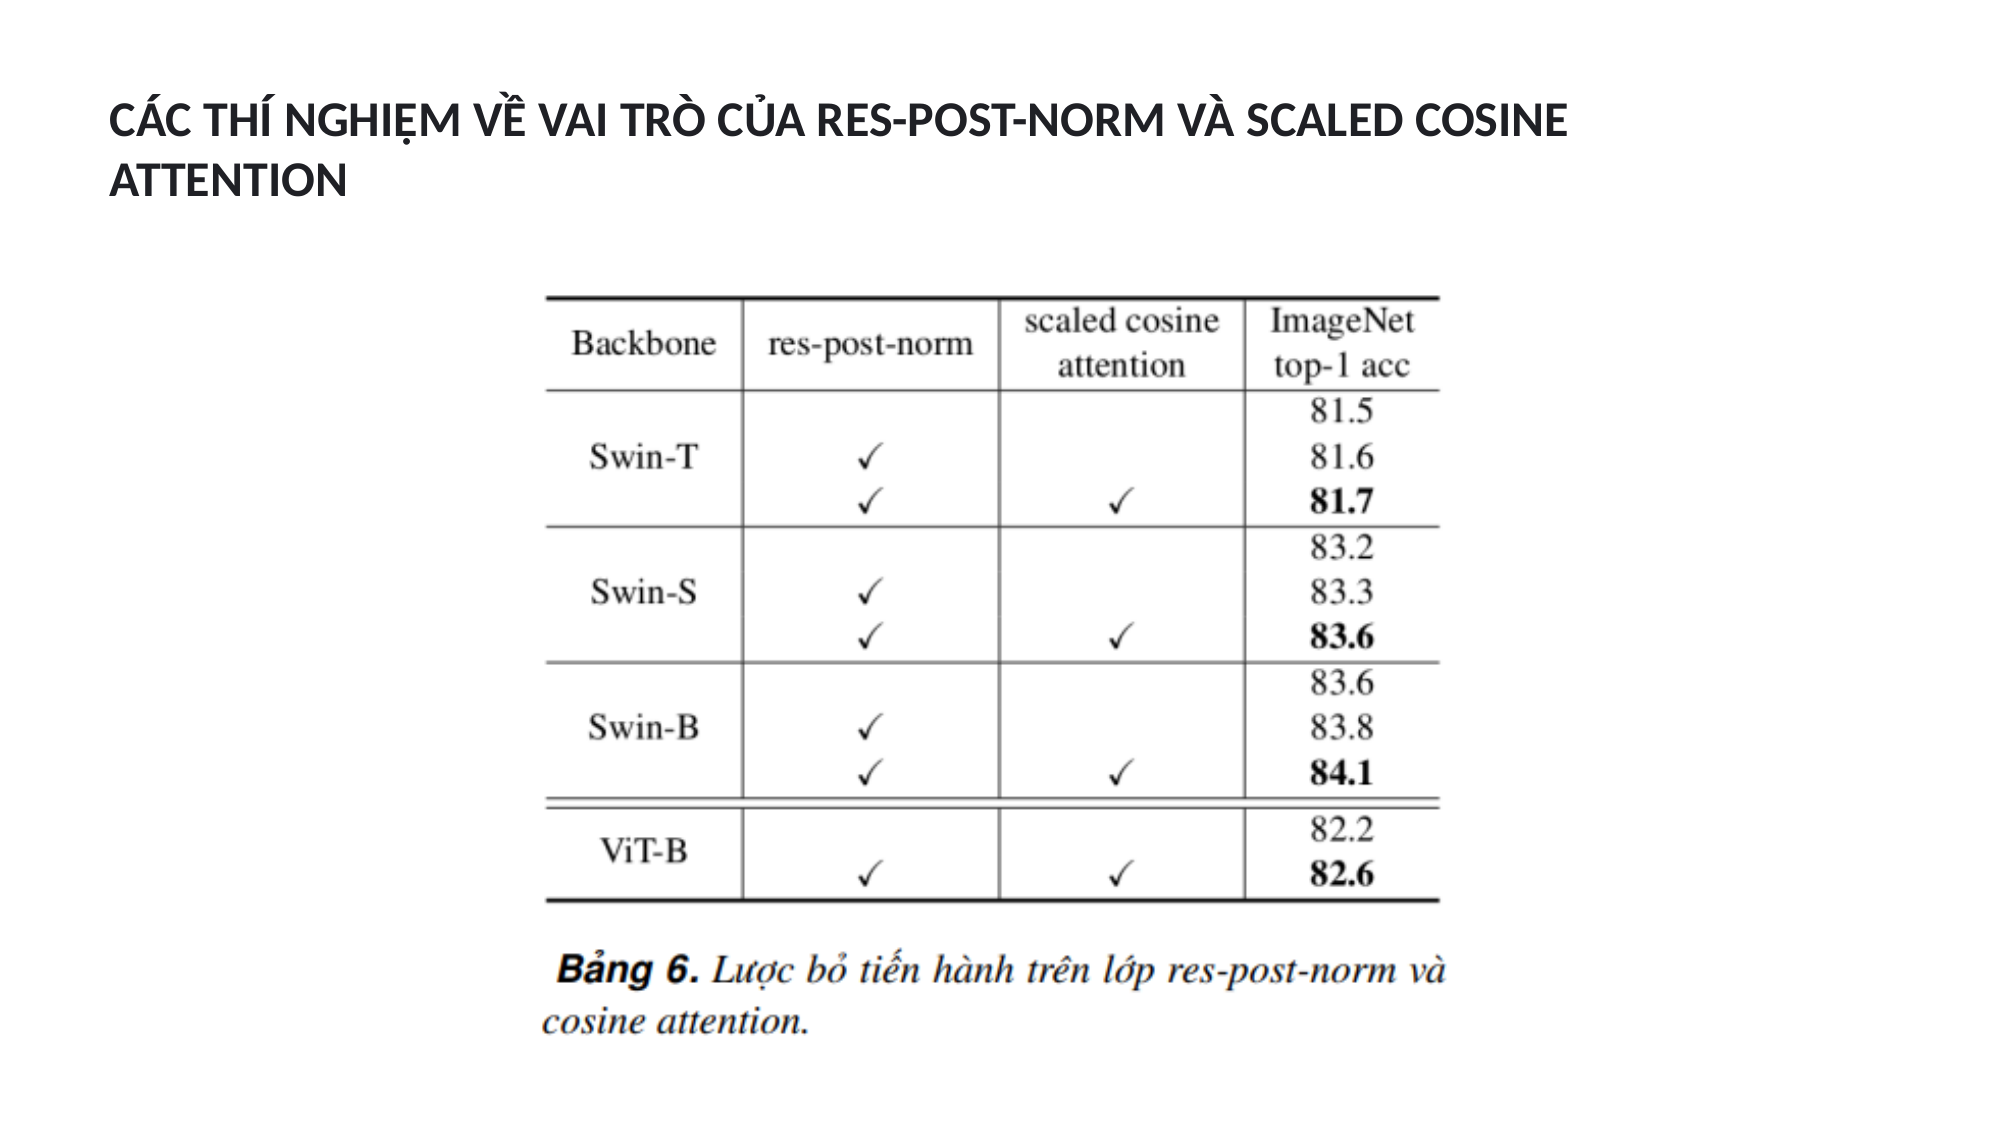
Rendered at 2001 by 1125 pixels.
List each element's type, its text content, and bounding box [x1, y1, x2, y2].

text_box CÁC THÍ NGHIỆM VỀ VAI TRÒ CỦA RES-POST-NORM VÀ SCALED COSINE ATTENTION [94, 79, 1630, 214]
picture [539, 288, 1461, 1046]
